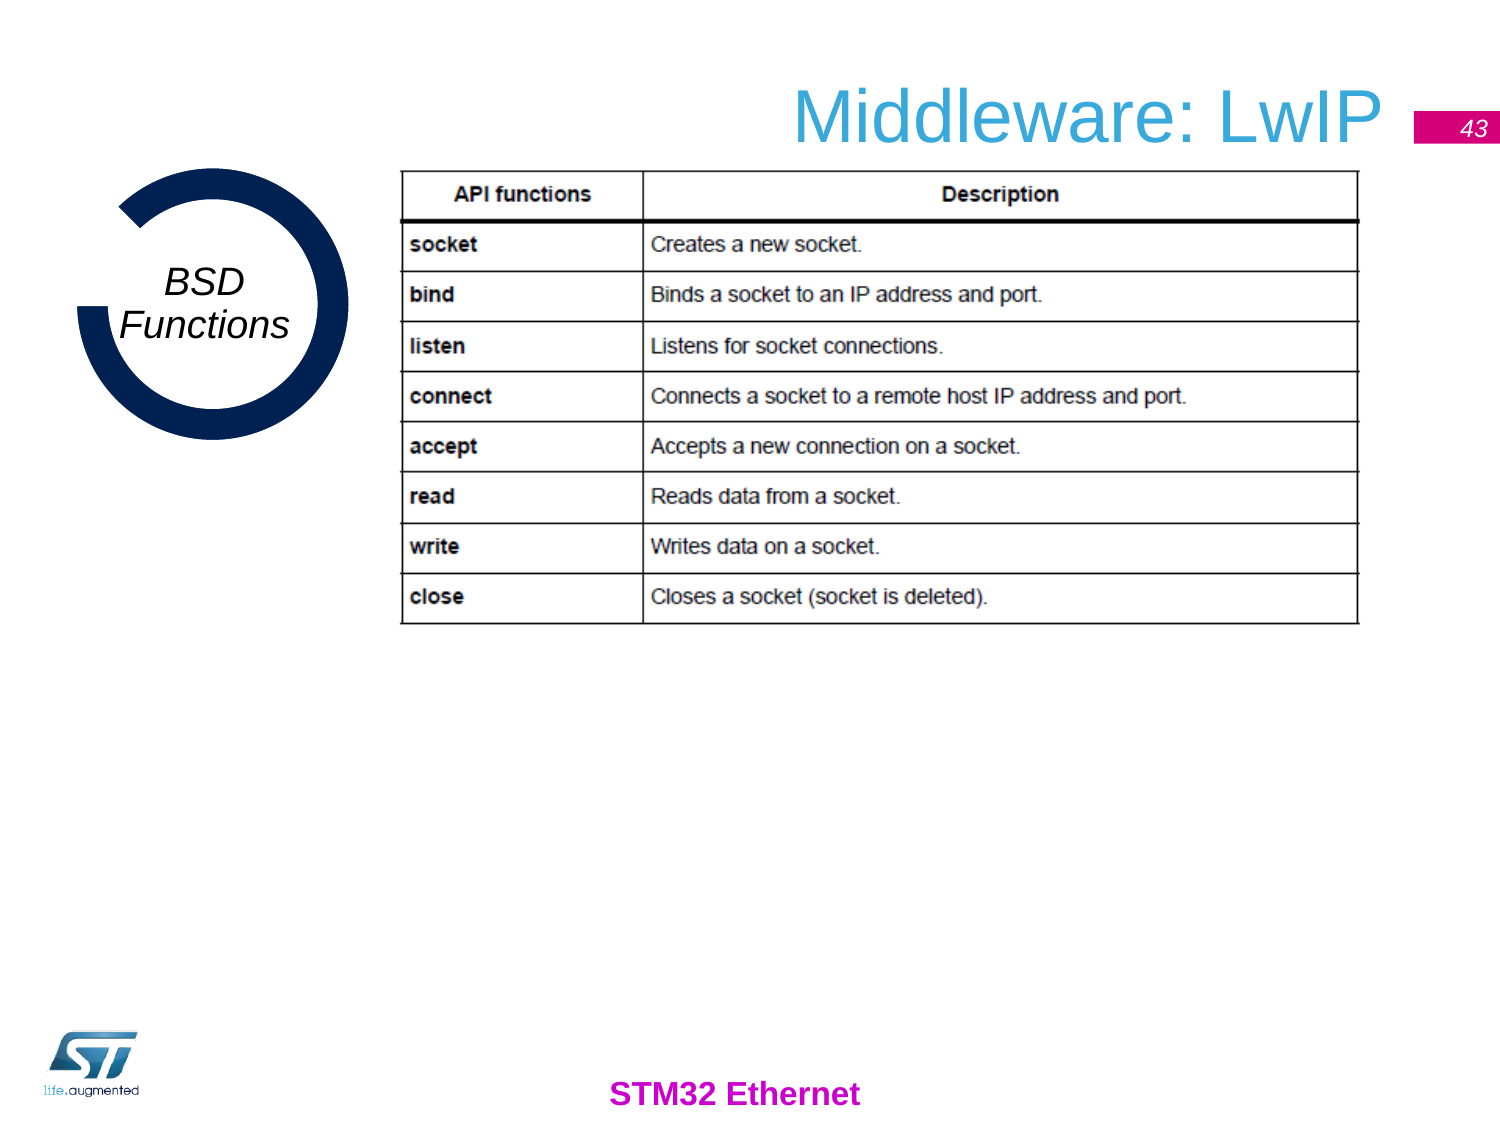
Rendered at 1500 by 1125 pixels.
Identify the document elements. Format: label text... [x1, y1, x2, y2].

picture [36, 1022, 147, 1103]
title Middleware: LwIP [75, 19, 1400, 207]
text_box BSD Functions [115, 259, 294, 349]
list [390, 166, 1371, 634]
slide_number 43 [1413, 111, 1500, 144]
text_box [72, 164, 353, 445]
